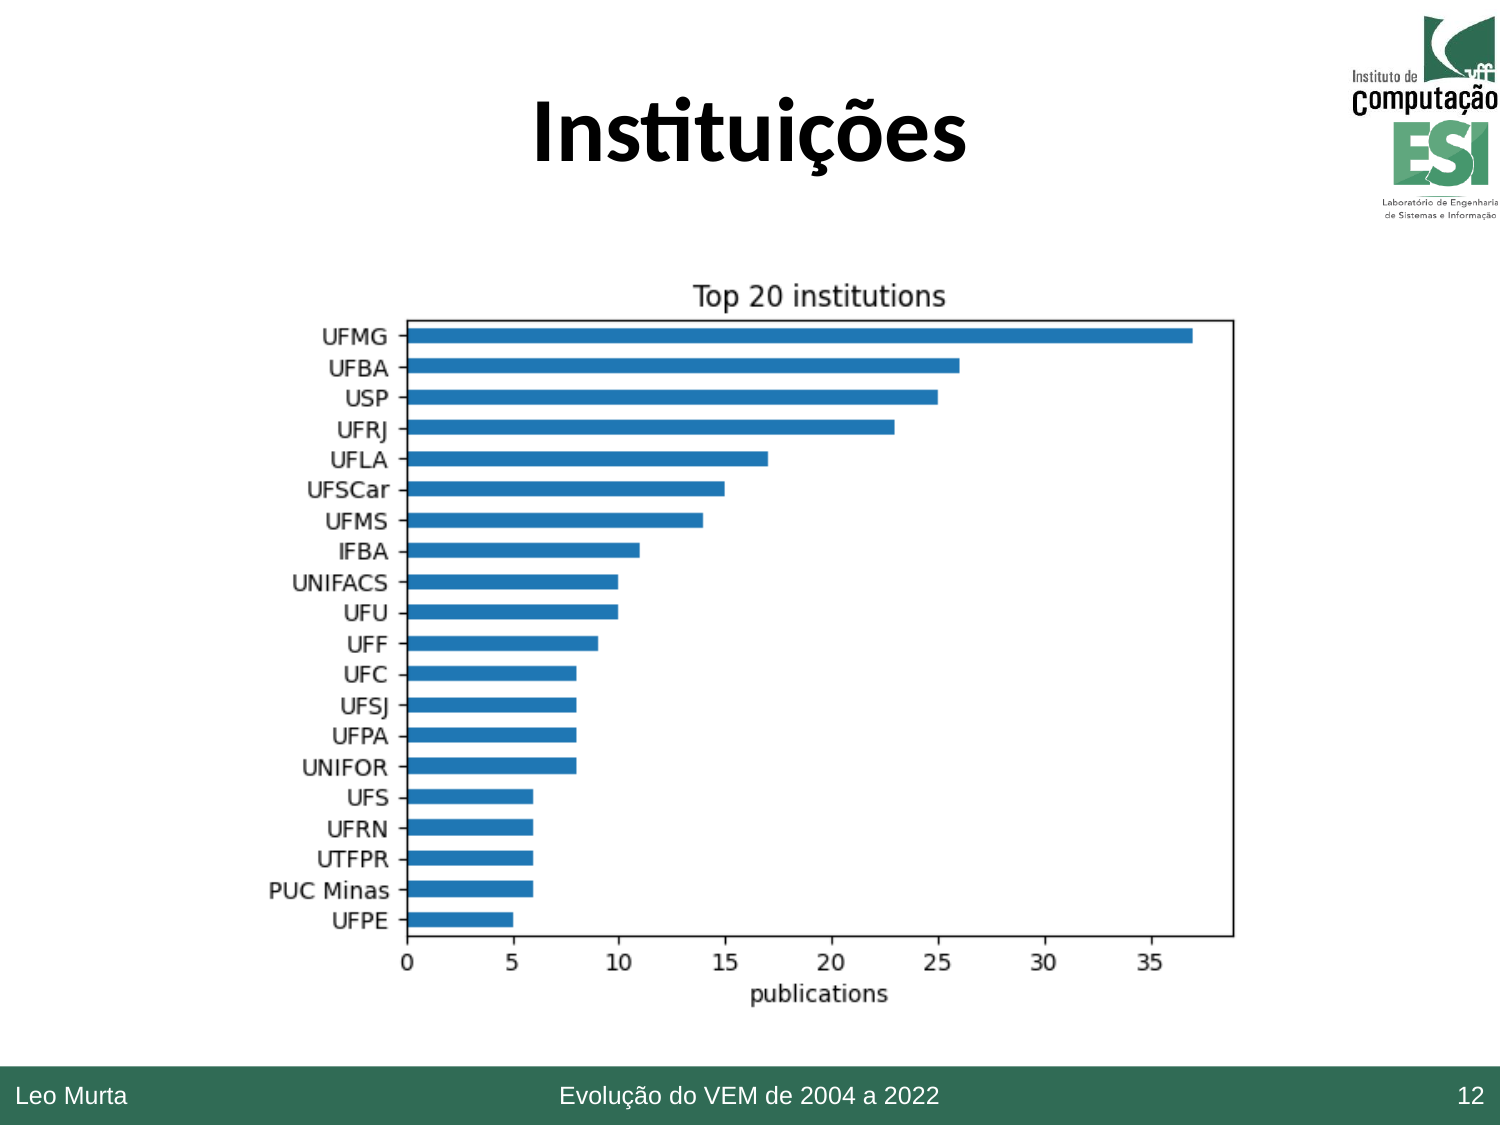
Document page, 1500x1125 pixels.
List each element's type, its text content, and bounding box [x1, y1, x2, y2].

slide_number Leo Murta [0, 1065, 350, 1125]
picture [1383, 120, 1498, 220]
slide_number 12 [1149, 1065, 1500, 1125]
title Instituições [150, 30, 1350, 219]
picture [252, 266, 1248, 1024]
footer Evolução do VEM de 2004 a 2022 [512, 1065, 988, 1125]
